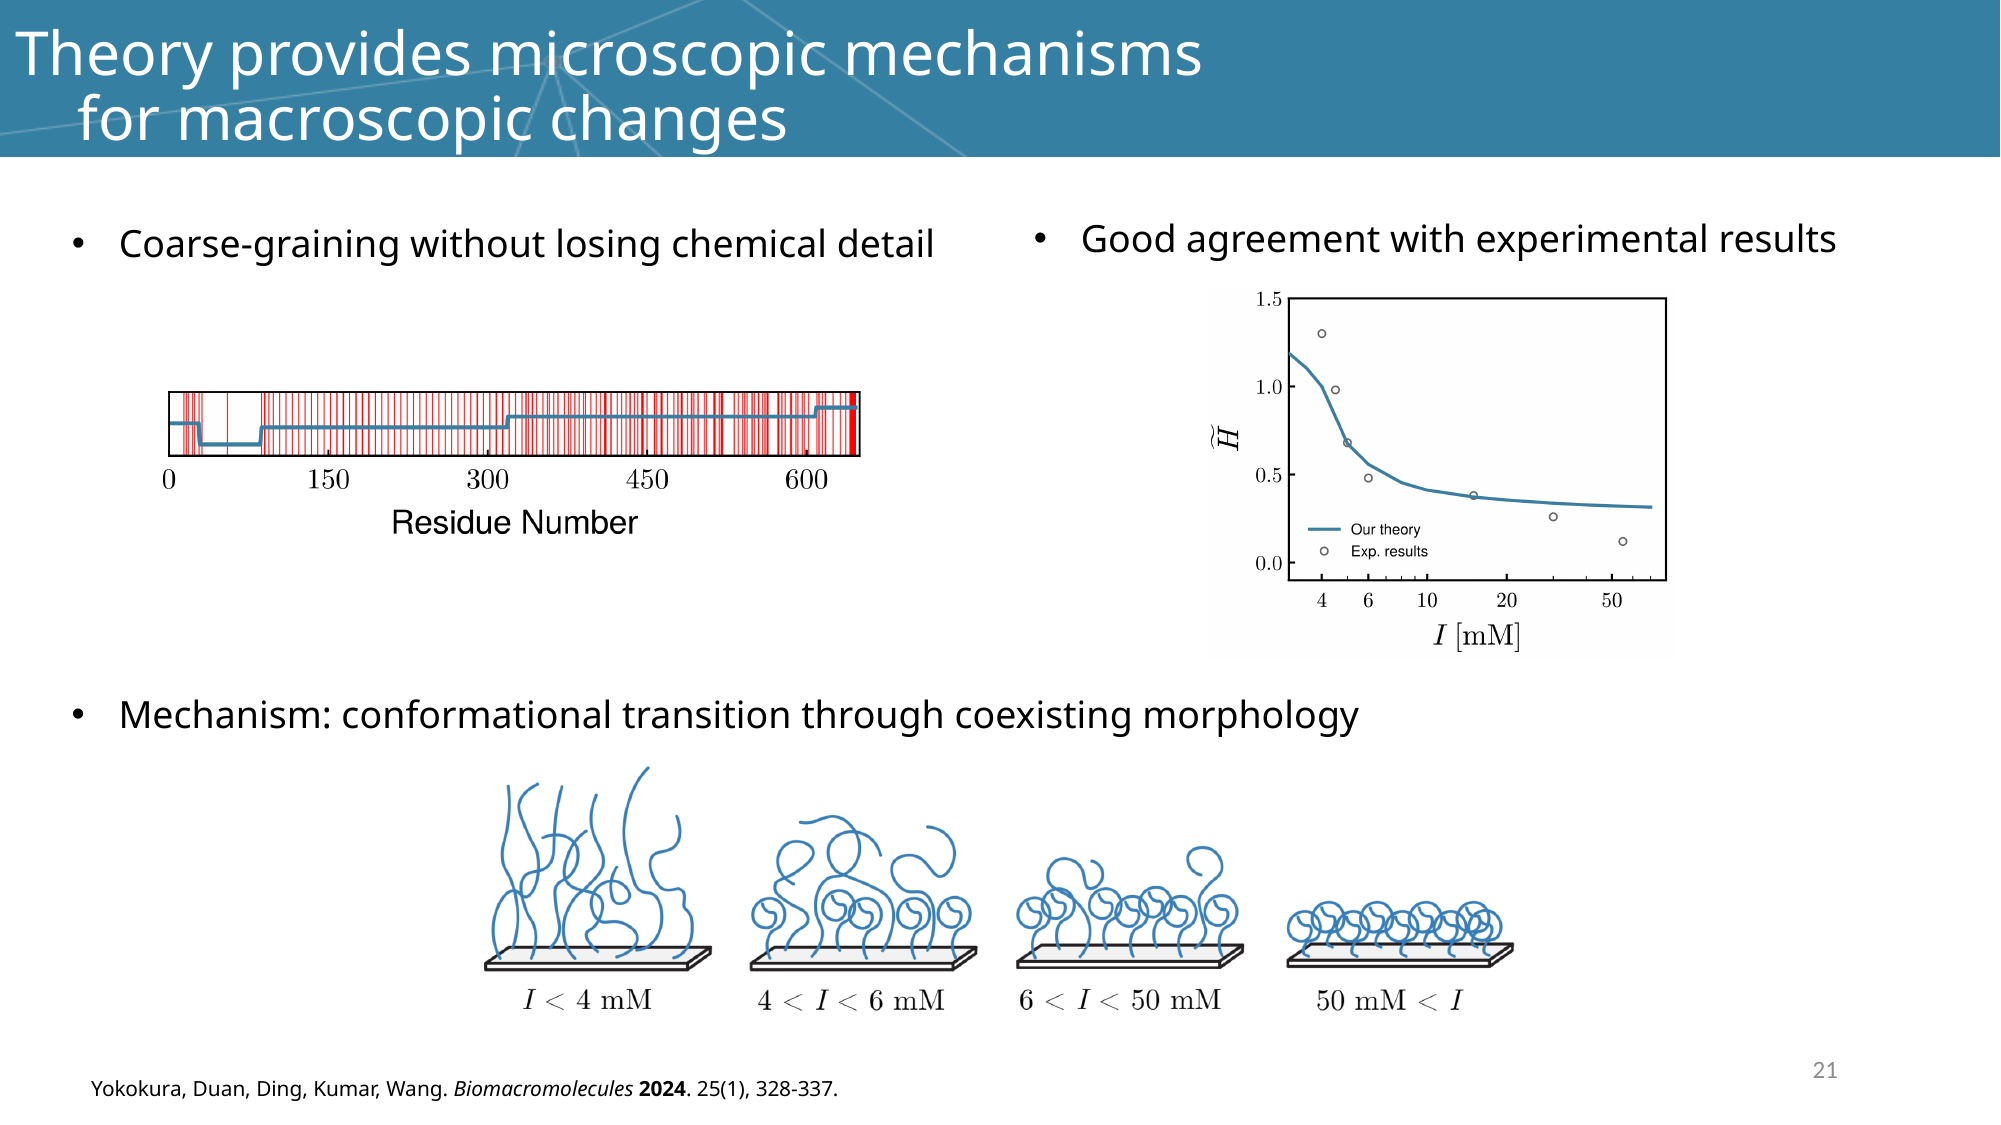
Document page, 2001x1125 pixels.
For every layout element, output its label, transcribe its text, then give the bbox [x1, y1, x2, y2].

slide_number 21 [1403, 1038, 1854, 1099]
title Theory provides microscopic mechanisms for macroscopic changes [0, 22, 1985, 154]
text_box Mechanism: conformational transition through coexisting morphology [56, 674, 1729, 744]
picture [149, 378, 881, 556]
picture [1208, 286, 1675, 659]
text_box Coarse-graining without losing chemical detail [57, 203, 1062, 273]
text_box Good agreement with experimental results [1019, 198, 1924, 268]
picture [472, 753, 1528, 1032]
text_box Yokokura, Duan, Ding, Kumar, Wang. Biomacromolecules 2024. 25(1), 328-337. [76, 1068, 1307, 1109]
